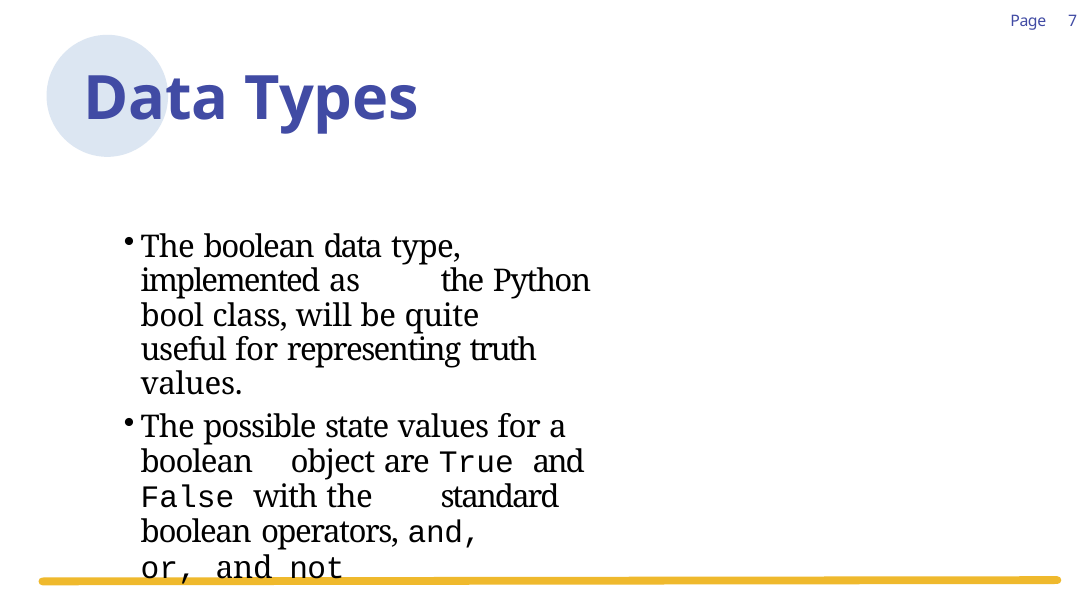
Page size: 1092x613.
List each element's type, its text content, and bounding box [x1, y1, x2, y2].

text_box The boolean data type, implemented as the Python bool class, will be quite useful for representing truth values. The possible state values for a boolean object are True and False with the standard boolean operators, and, or, and not [121, 223, 641, 586]
text_box Page [1010, 10, 1069, 30]
text_box Data Types [173, 58, 743, 133]
text_box 7 [1043, 10, 1086, 32]
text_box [46, 34, 169, 158]
